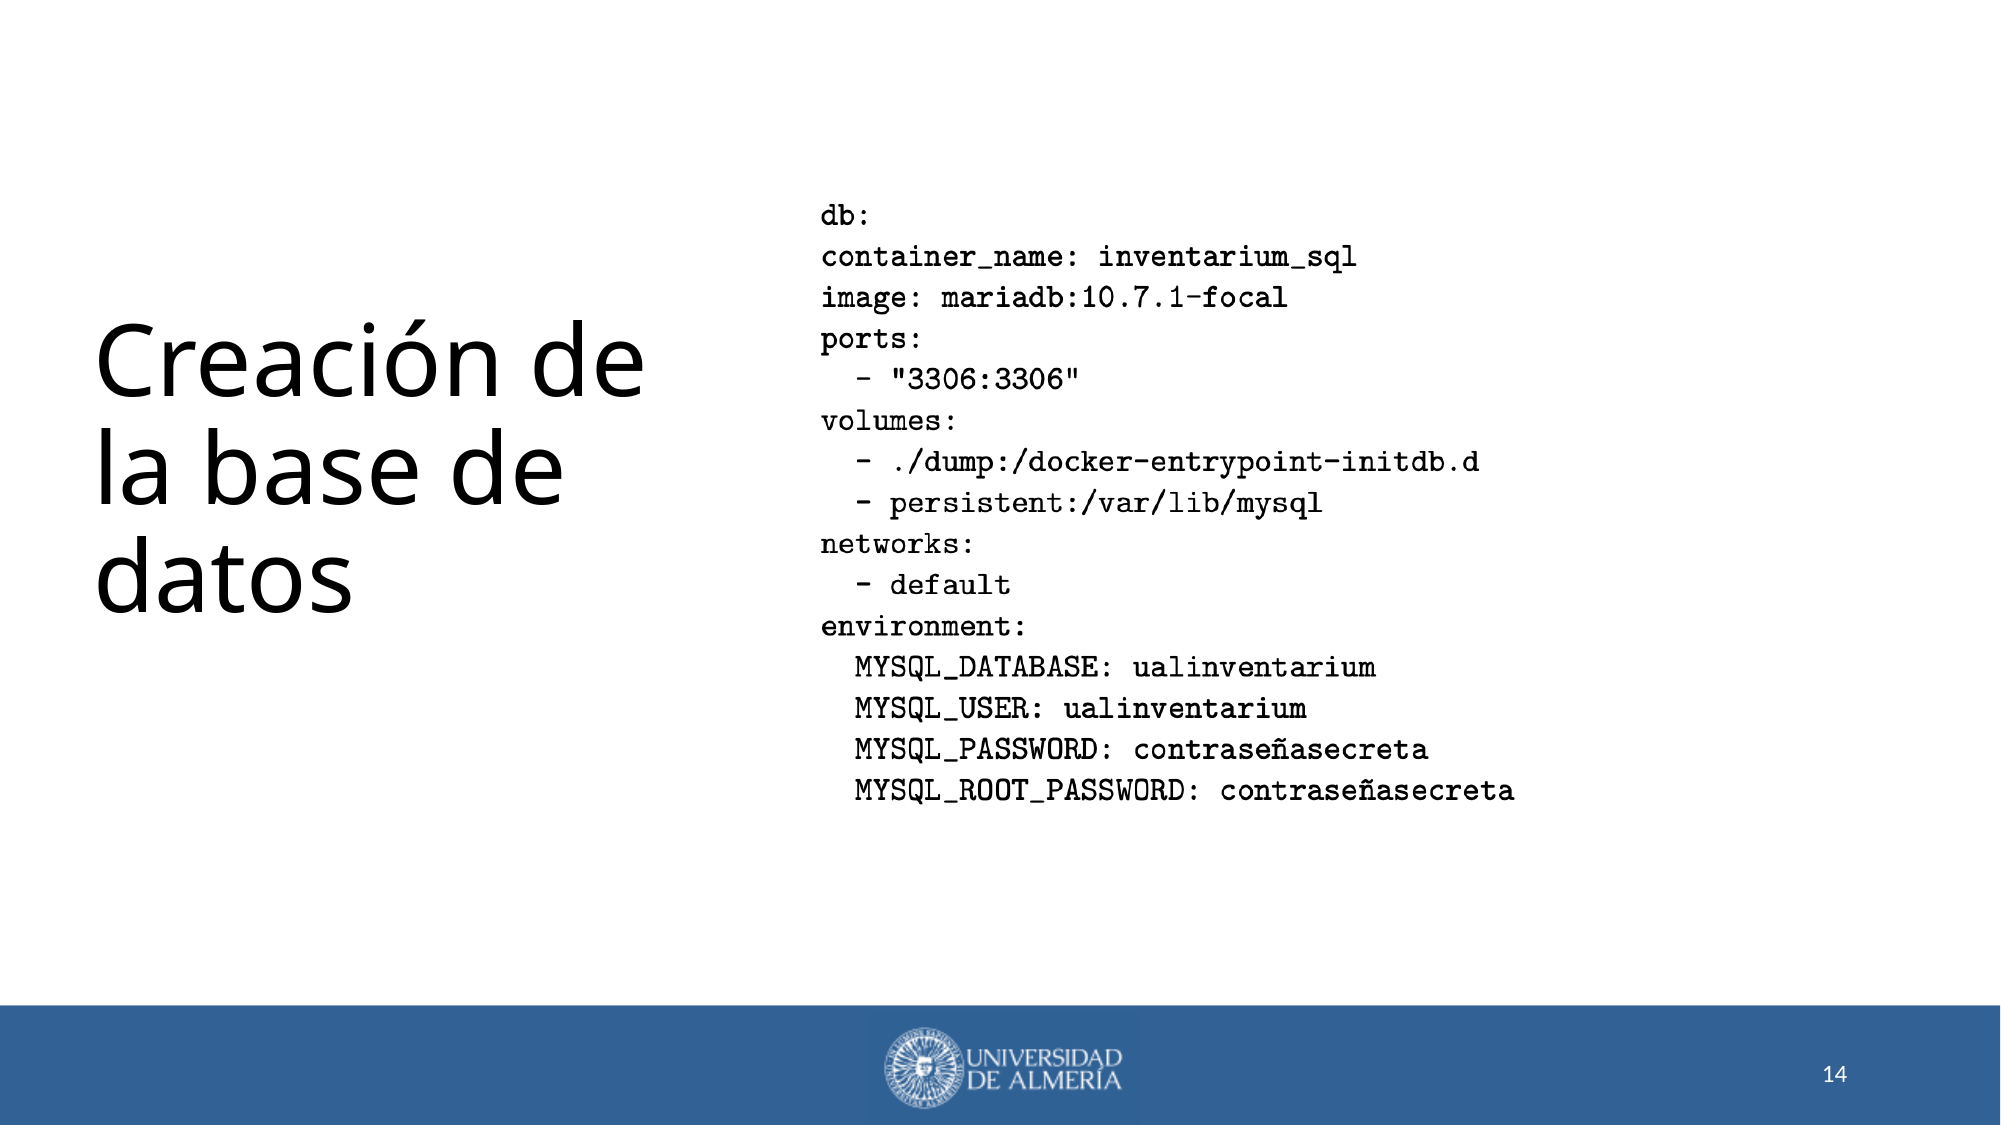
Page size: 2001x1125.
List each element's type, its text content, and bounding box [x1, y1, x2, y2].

slide_number 14 [1412, 1042, 1863, 1103]
picture [798, 184, 1922, 819]
title Creación de la base de datos [78, 116, 739, 642]
